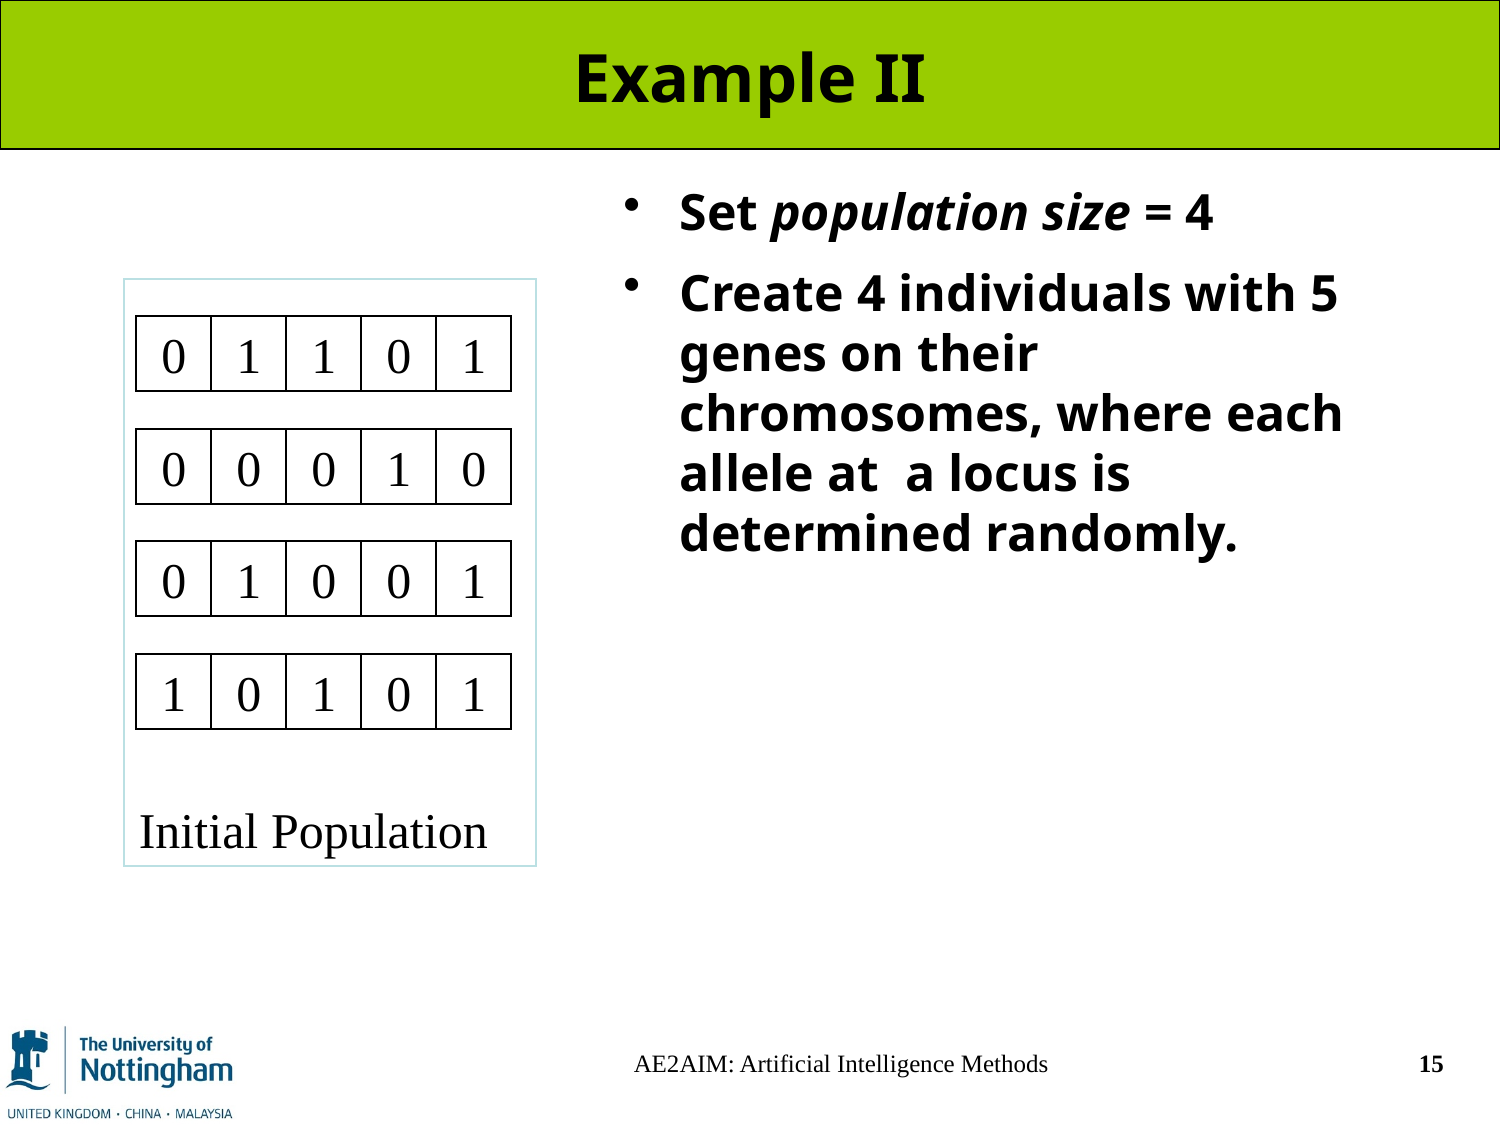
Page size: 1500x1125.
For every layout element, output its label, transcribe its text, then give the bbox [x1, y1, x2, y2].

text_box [123, 278, 537, 868]
list Set population size = 4 Create 4 individuals with 5 genes on their chromosomes, where each allele at a locus is determined randomly. [608, 172, 1428, 1012]
footer AE2AIM: Artificial Intelligence Methods [430, 1039, 1259, 1118]
slide_number 15 [1293, 1039, 1460, 1118]
title Example II [53, 2, 1447, 149]
picture [0, 1019, 237, 1125]
